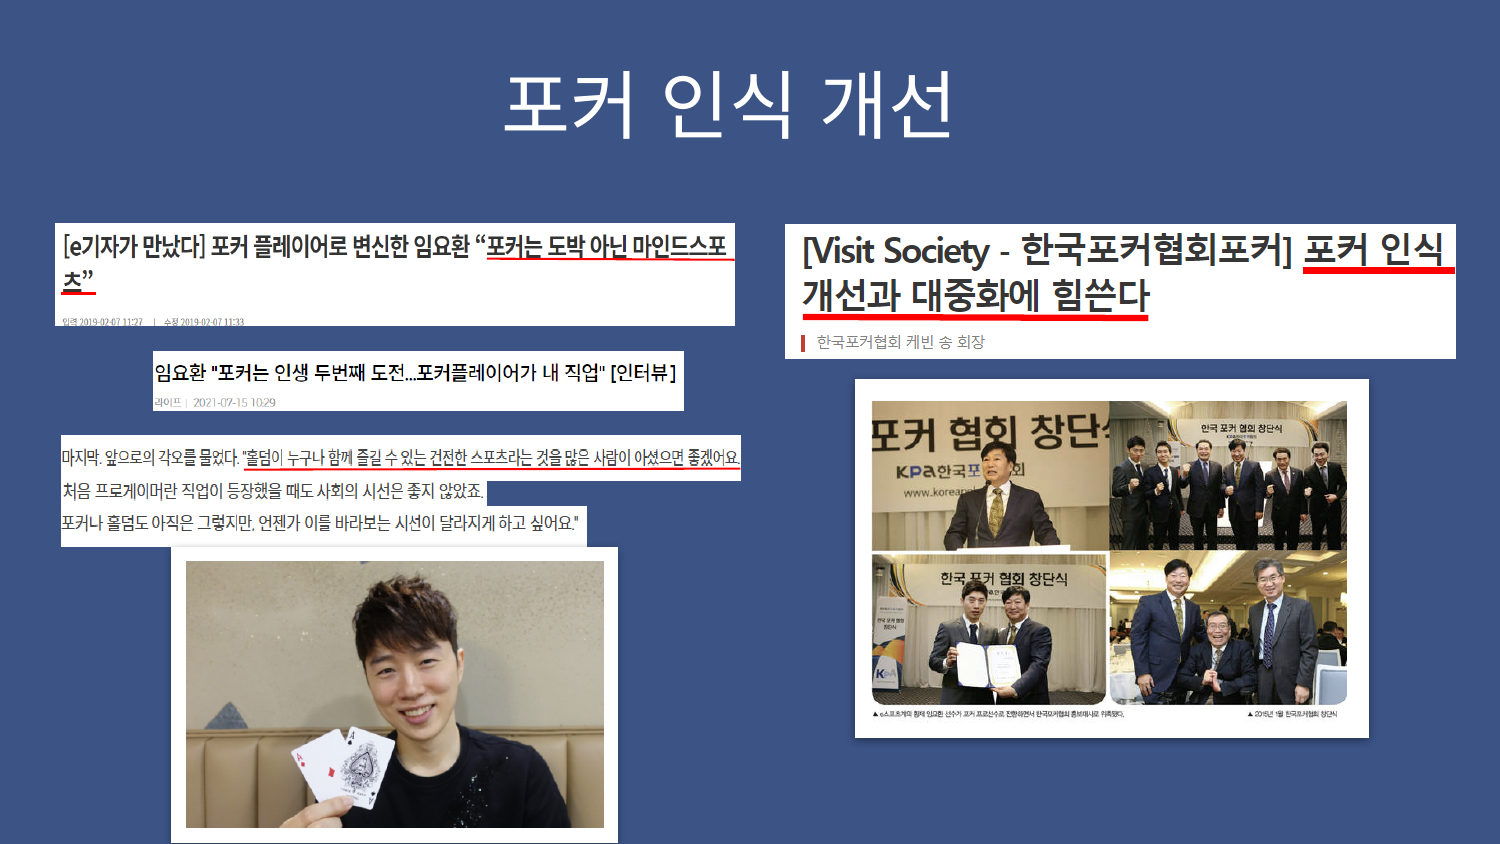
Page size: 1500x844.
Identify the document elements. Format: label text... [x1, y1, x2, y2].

picture [153, 351, 684, 411]
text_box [61, 435, 741, 547]
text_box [55, 223, 735, 326]
text_box 포커 인식 개선 [486, 50, 1238, 156]
picture [185, 561, 604, 829]
picture [869, 393, 1355, 724]
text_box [785, 224, 1456, 359]
text_box [0, 0, 1500, 844]
